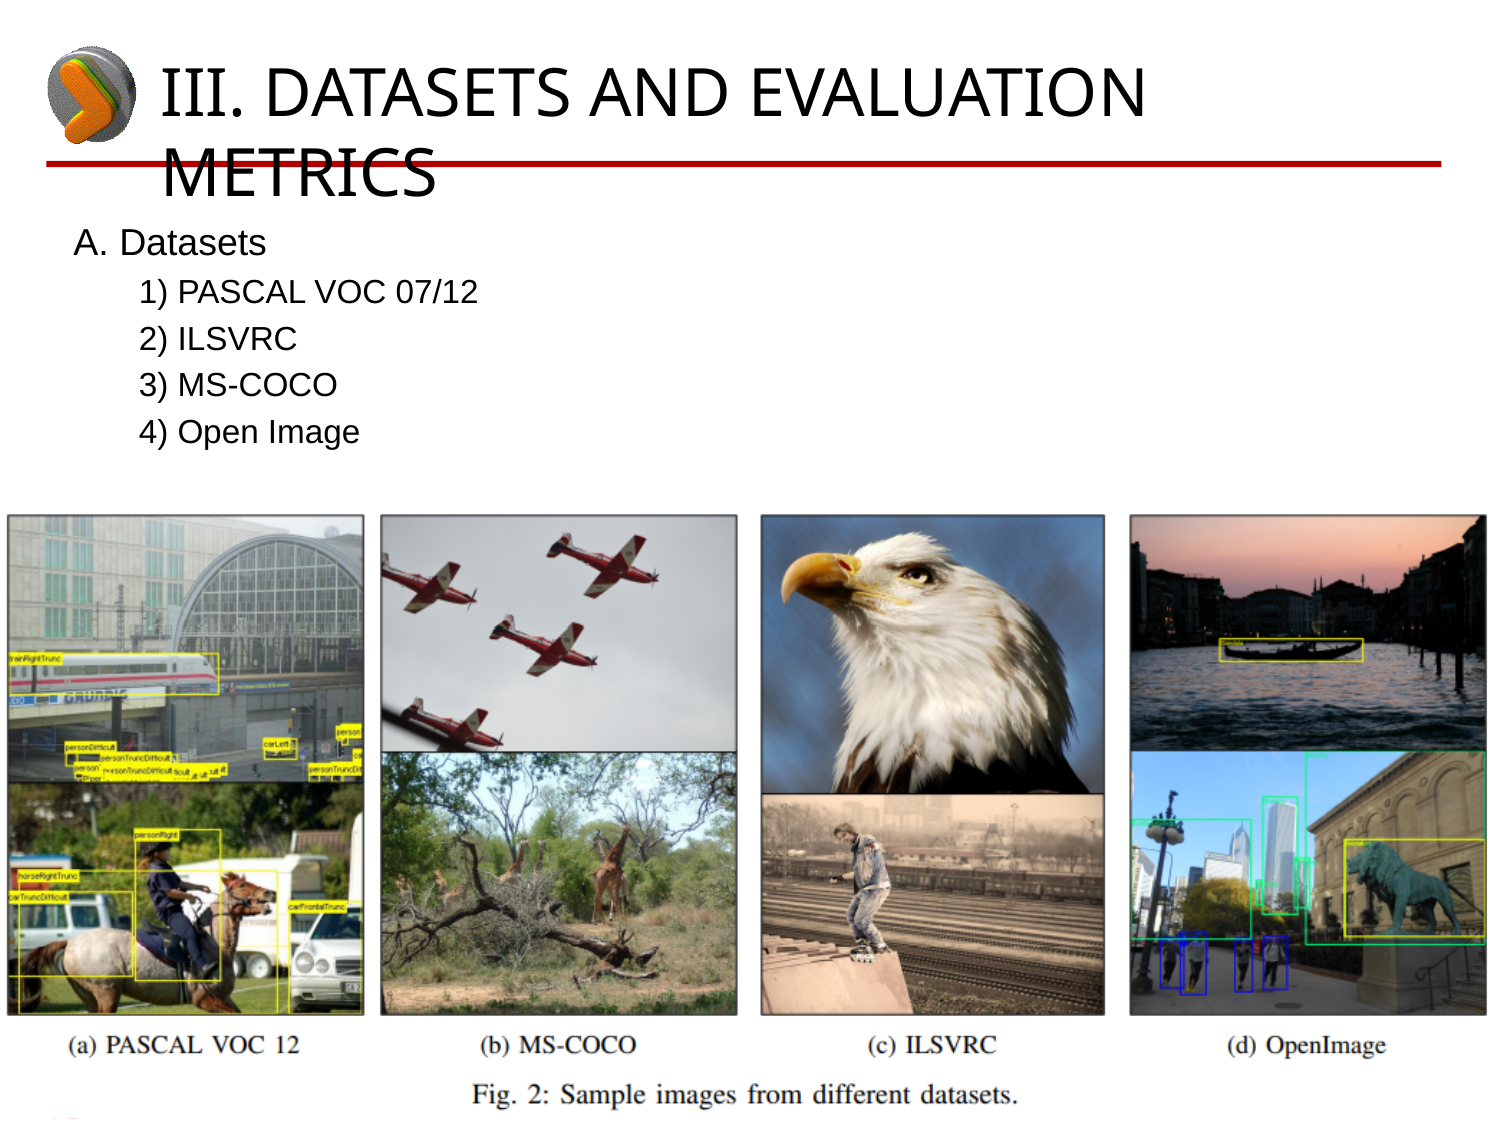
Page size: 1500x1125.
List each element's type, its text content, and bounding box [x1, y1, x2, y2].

picture [0, 10, 195, 188]
list A. Datasets 1) PASCAL VOC 07/12 2) ILSVRC 3) MS-COCO 4) Open Image [58, 210, 1442, 501]
title III. DATASETS AND EVALUATION METRICS [145, 42, 1424, 135]
picture [0, 503, 1500, 1121]
